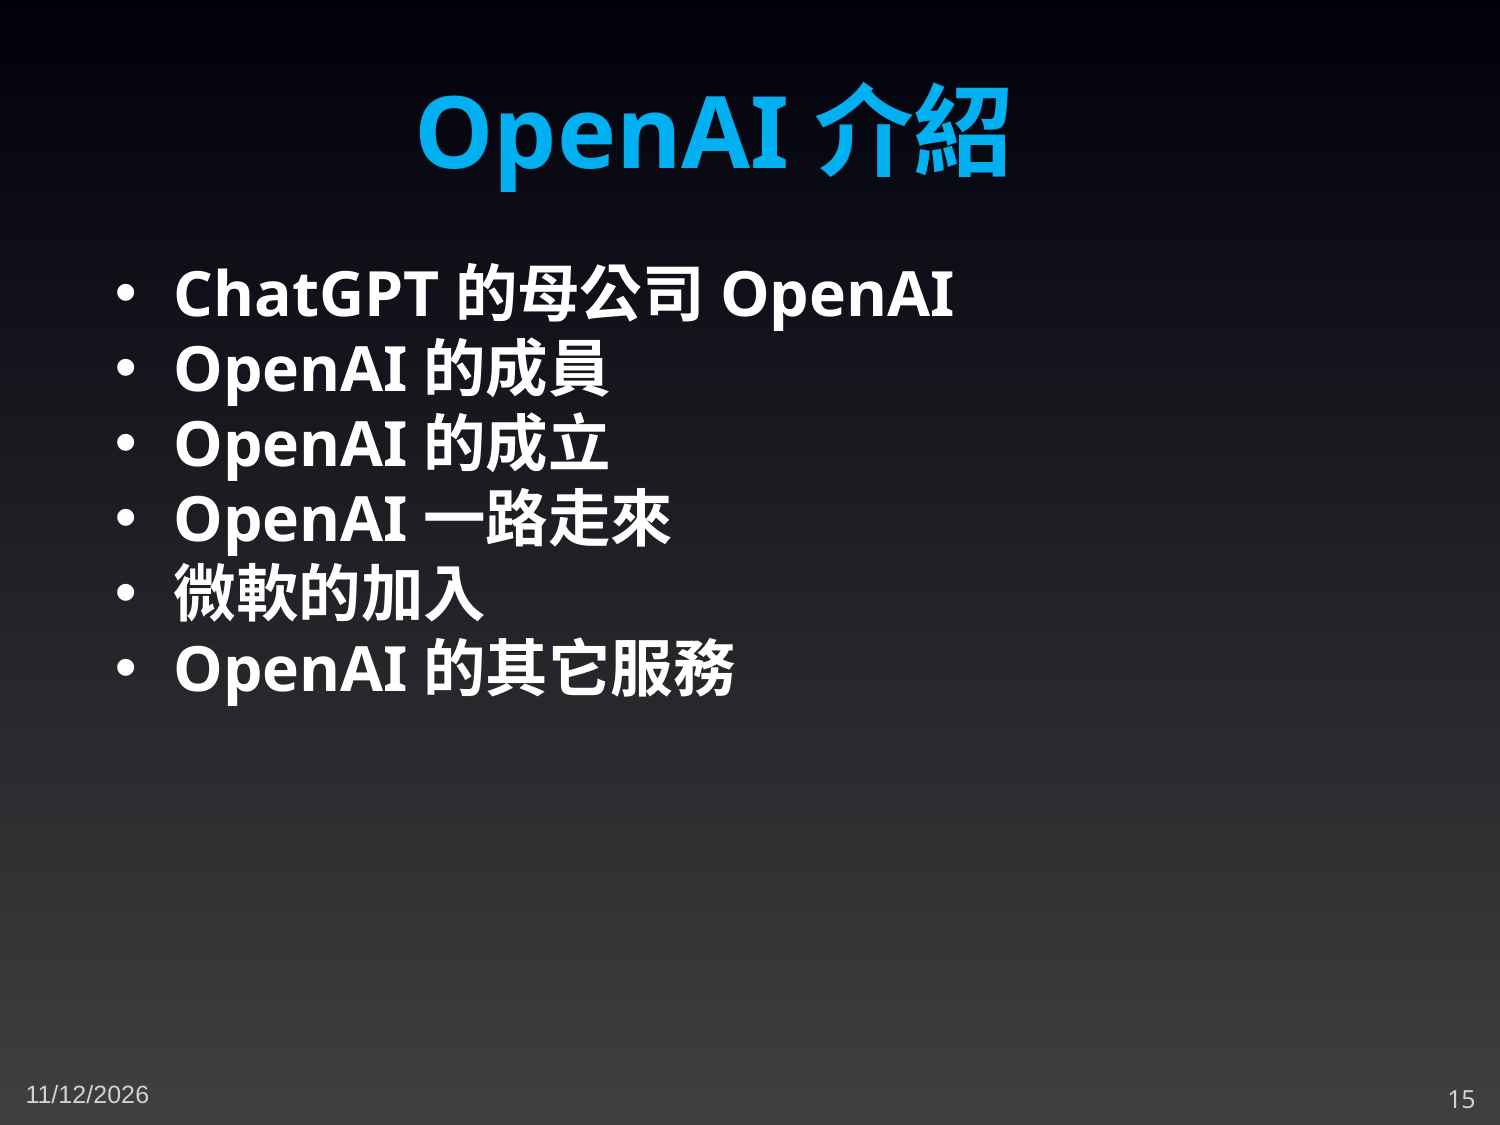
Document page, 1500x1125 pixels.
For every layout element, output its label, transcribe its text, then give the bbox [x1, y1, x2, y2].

text_box OpenAI介紹 [399, 41, 1288, 204]
slide_number 15 [1340, 1075, 1491, 1117]
text_box ChatGPT的母公司OpenAI OpenAI的成員 OpenAI的成立 OpenAI一路走來 微軟的加入 OpenAI的其它服務 [99, 246, 1400, 712]
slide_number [10, 1075, 411, 1117]
